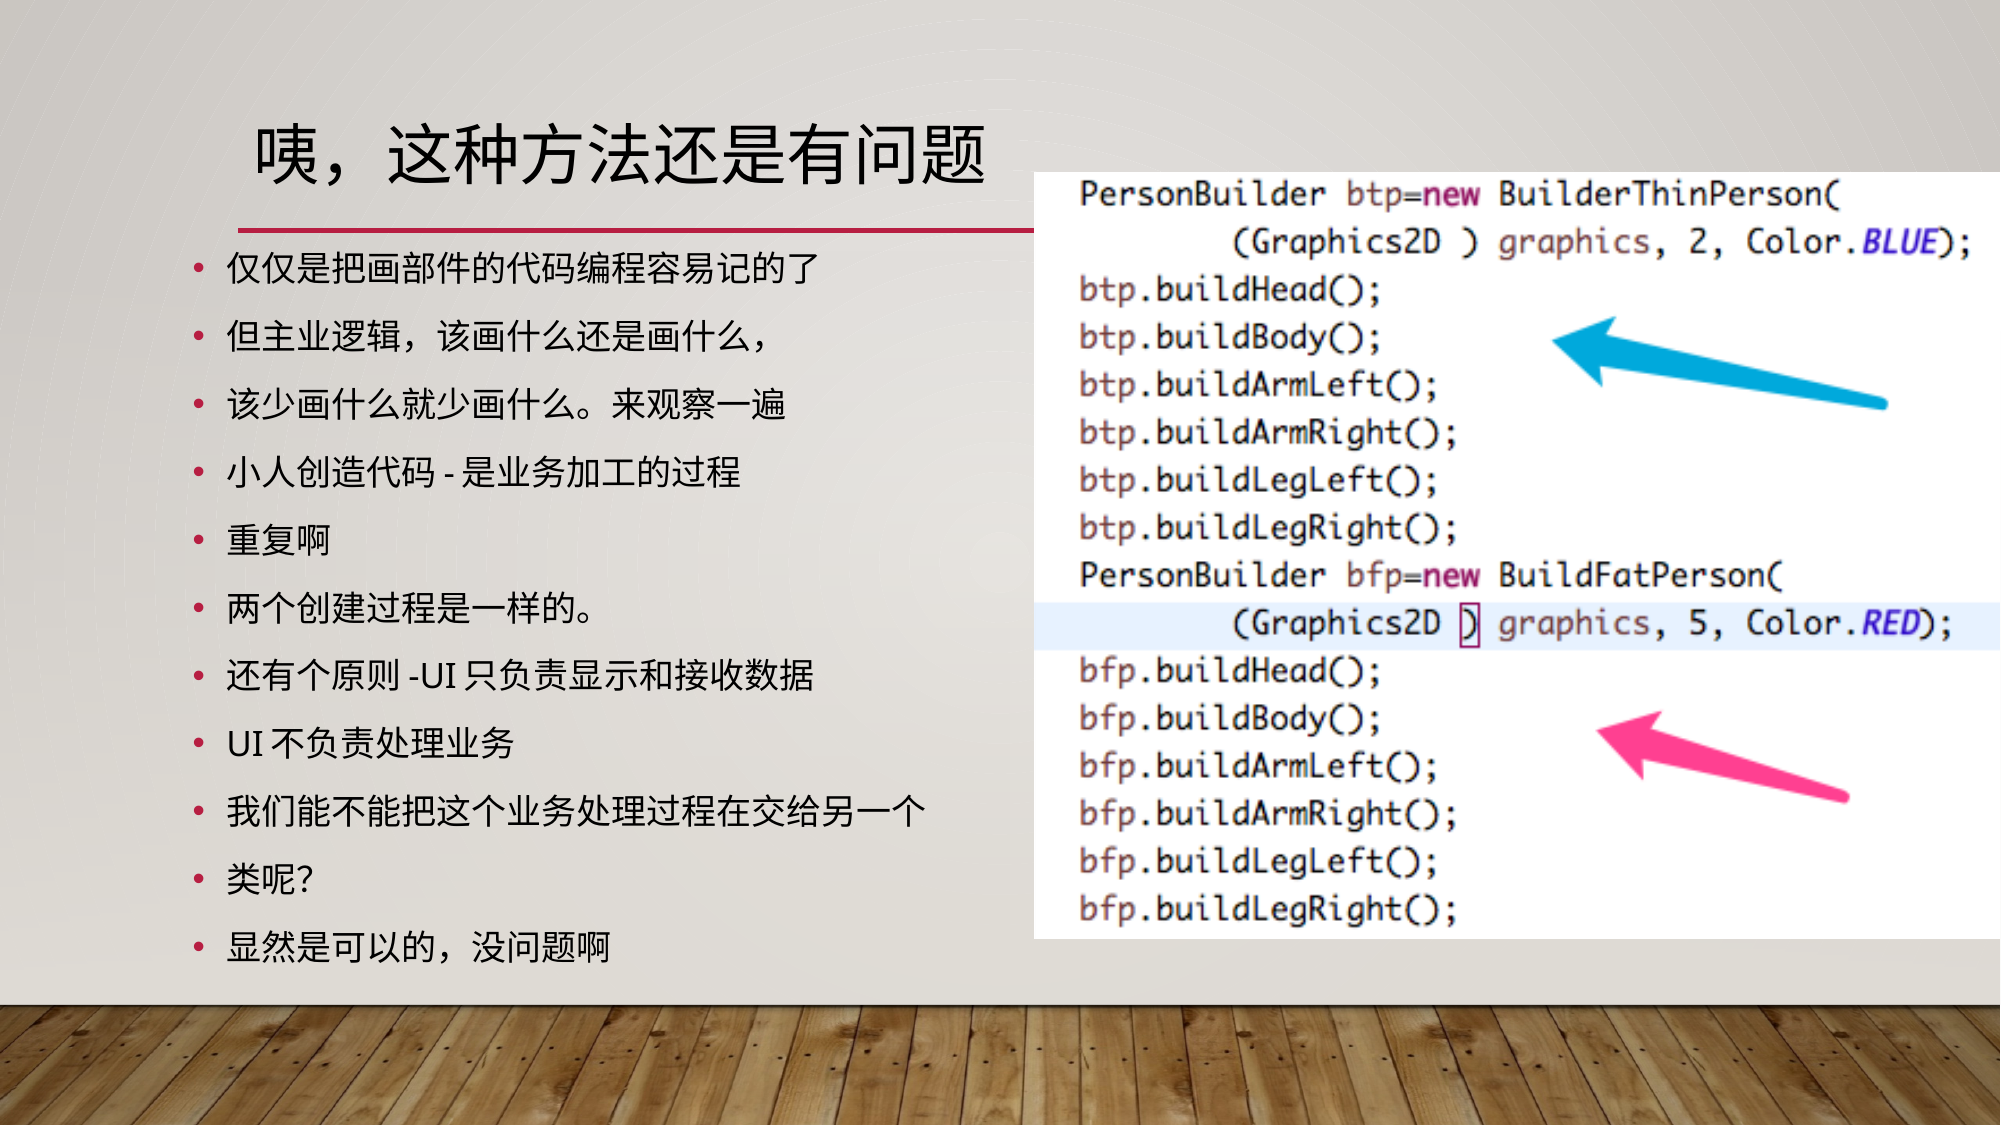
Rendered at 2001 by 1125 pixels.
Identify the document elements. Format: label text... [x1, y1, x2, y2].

picture [1034, 172, 2000, 939]
picture [0, 1005, 2000, 1125]
title 咦，这种方法还是有问题 [238, 114, 1814, 230]
list 仅仅是把画部件的代码编程容易记的了 但主业逻辑，该画什么还是画什么， 该少画什么就少画什么。来观察一遍 小人创造代码-是业务加工的过程 重复啊 两个创建过程是一样的。 还有个原则-UI只负责显示和接收数据 UI不负责处理业务 我们能不能把这个业务处理过程在交给另一个 类呢？ 显然是可以的，没问题啊 [177, 230, 1753, 977]
